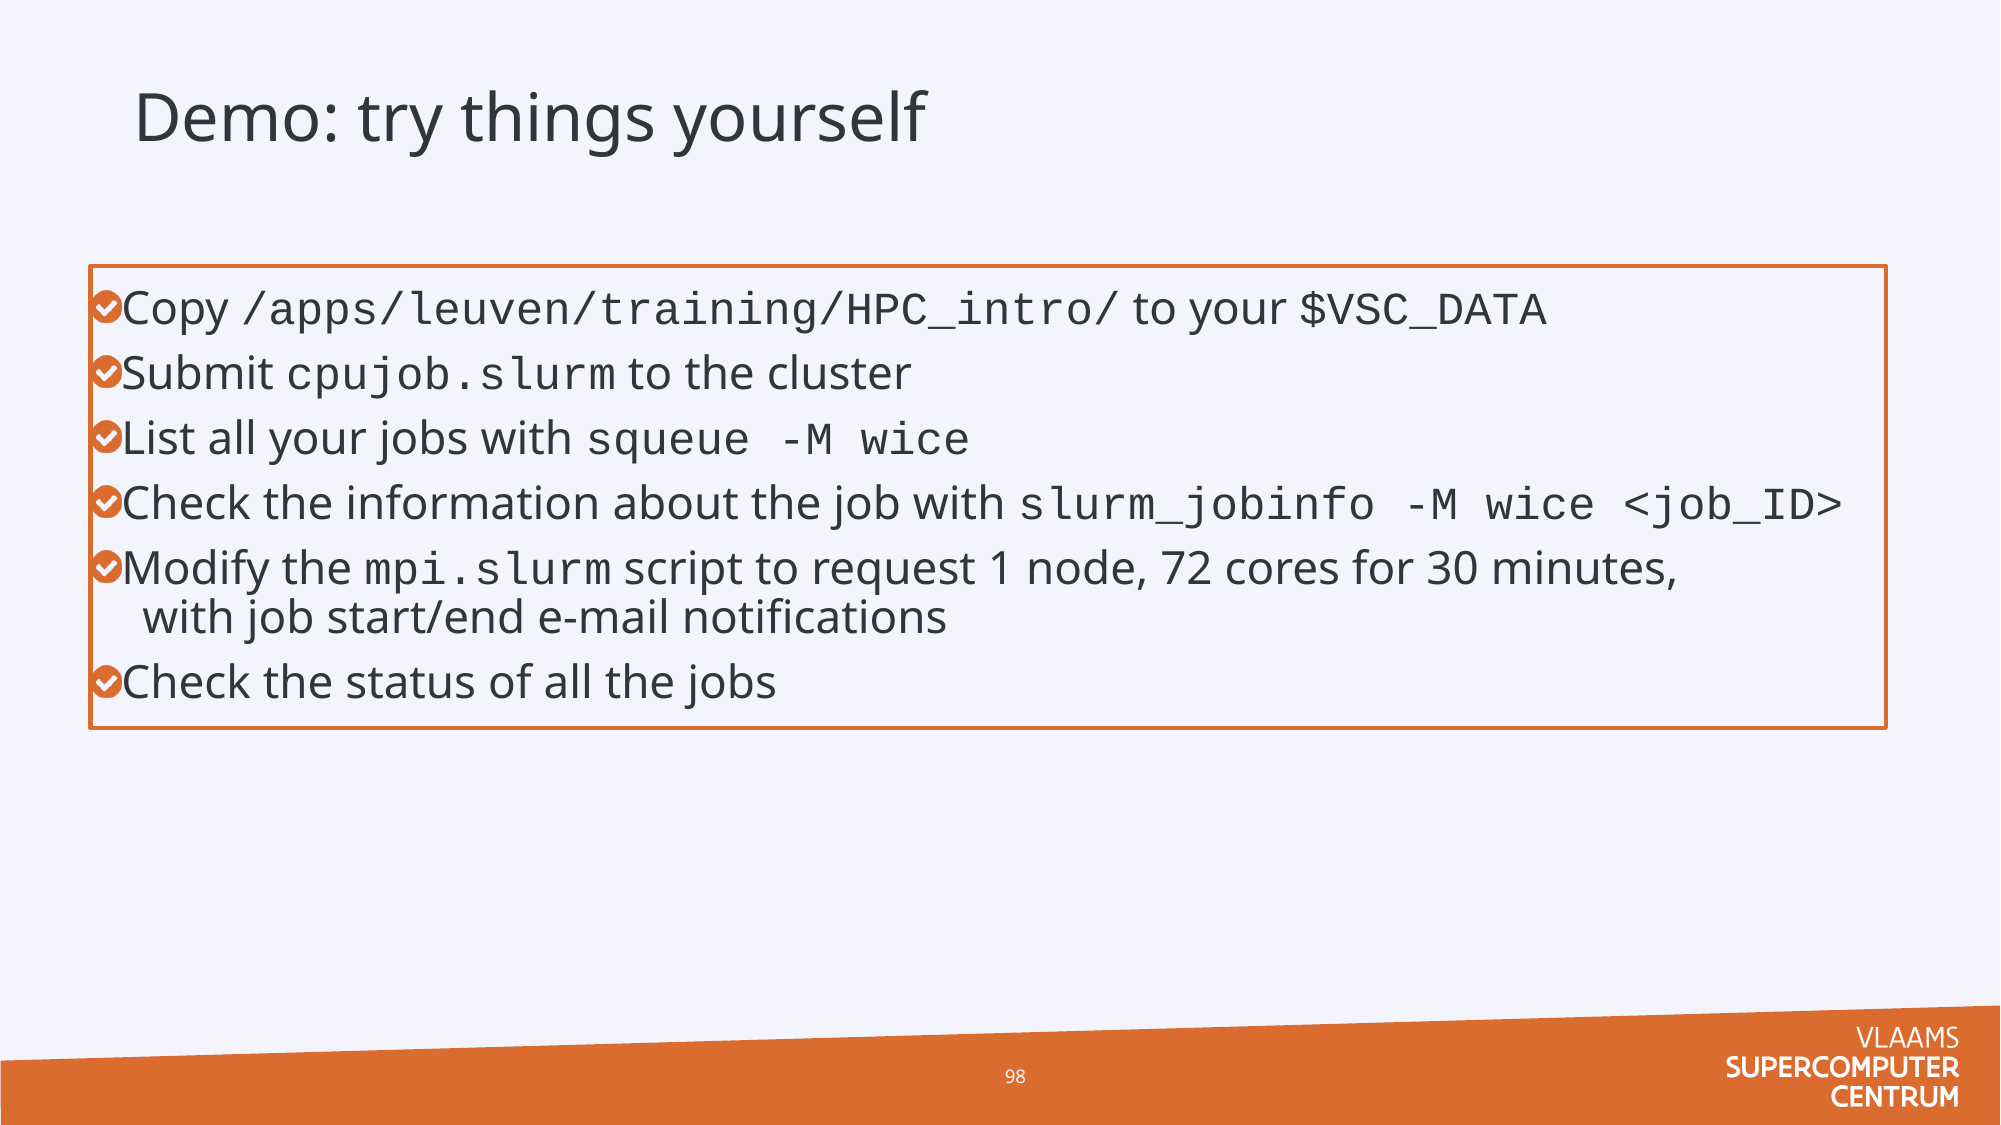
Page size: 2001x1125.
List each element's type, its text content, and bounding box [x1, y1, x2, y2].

text_box Demo: try things yourself [118, 54, 1941, 185]
picture [90, 290, 122, 323]
picture [90, 550, 122, 583]
picture [90, 355, 122, 388]
slide_number 98 [958, 1047, 1042, 1108]
picture [90, 665, 122, 698]
list Copy /apps/leuven/training/HPC_intro/ to your $VSC_DATA Submit cpujob.slurm to the cluster List all your jobs with squeue -M wice Check the information about the job with slurm_jobinfo -M wice <job_ID> Modify the mpi.slurm script to request 1 node, 72 cores for 30 minutes, with job start/end e-mail notifications Check the status of all the jobs [90, 265, 1886, 728]
picture [1725, 1021, 1960, 1117]
picture [90, 485, 122, 518]
picture [90, 420, 122, 453]
